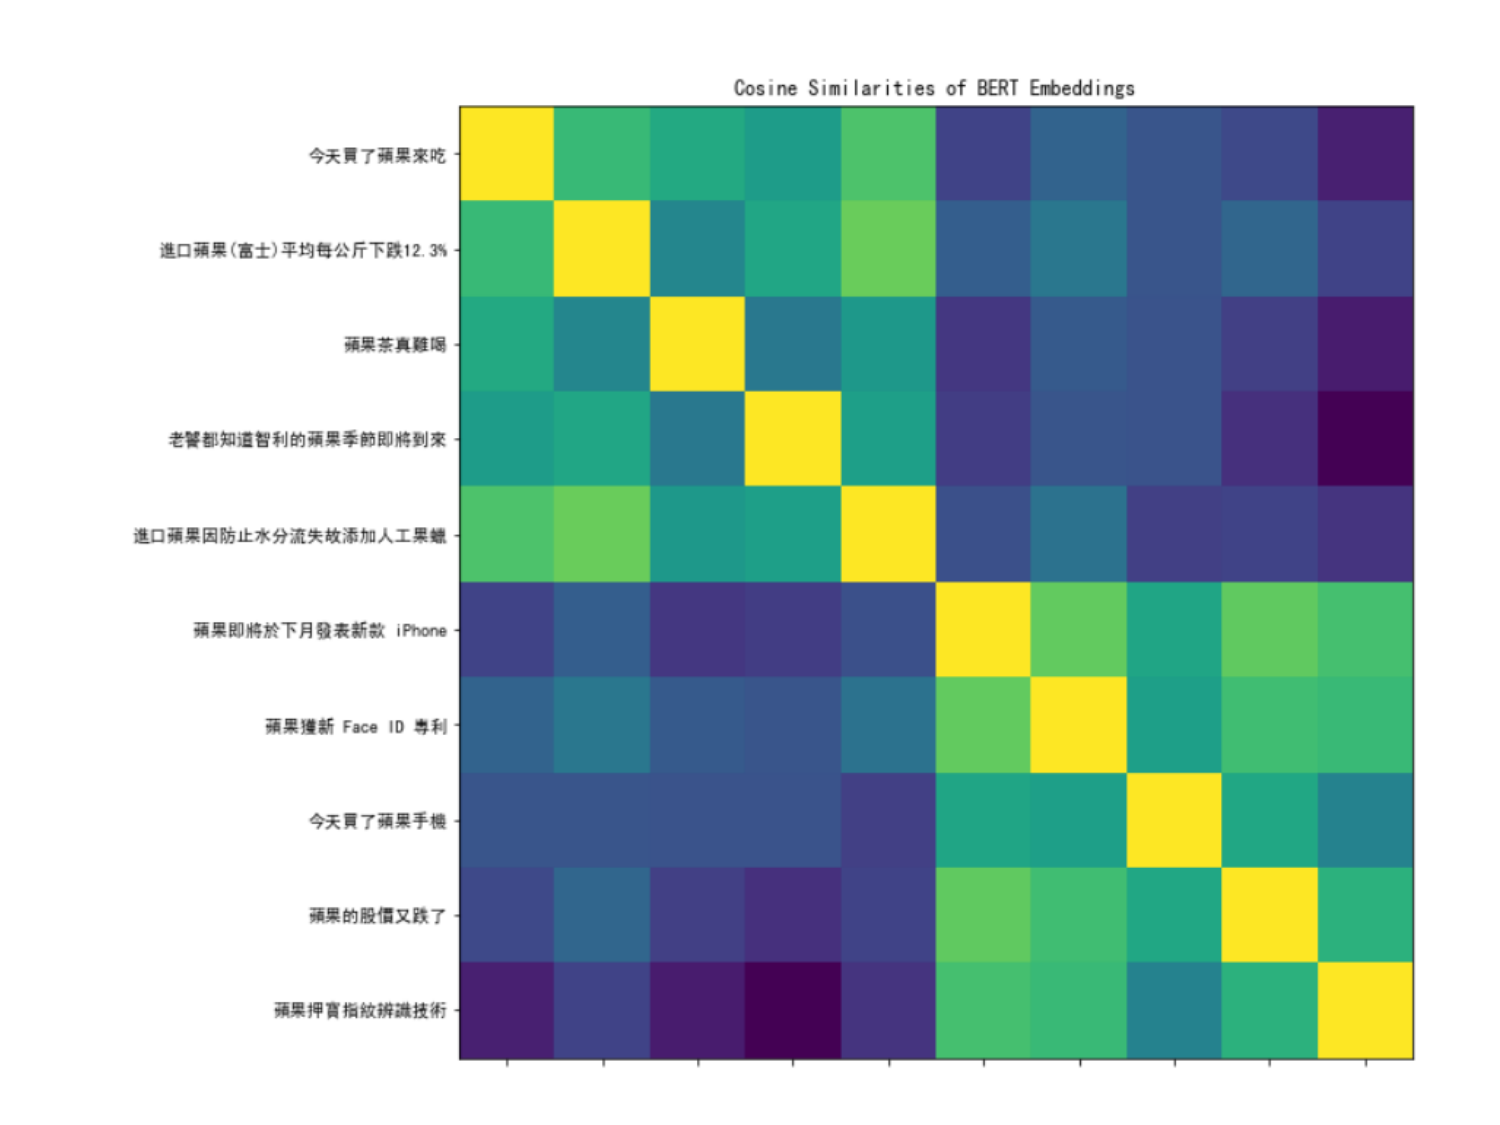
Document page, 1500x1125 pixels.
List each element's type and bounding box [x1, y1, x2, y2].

picture [111, 66, 1423, 1071]
